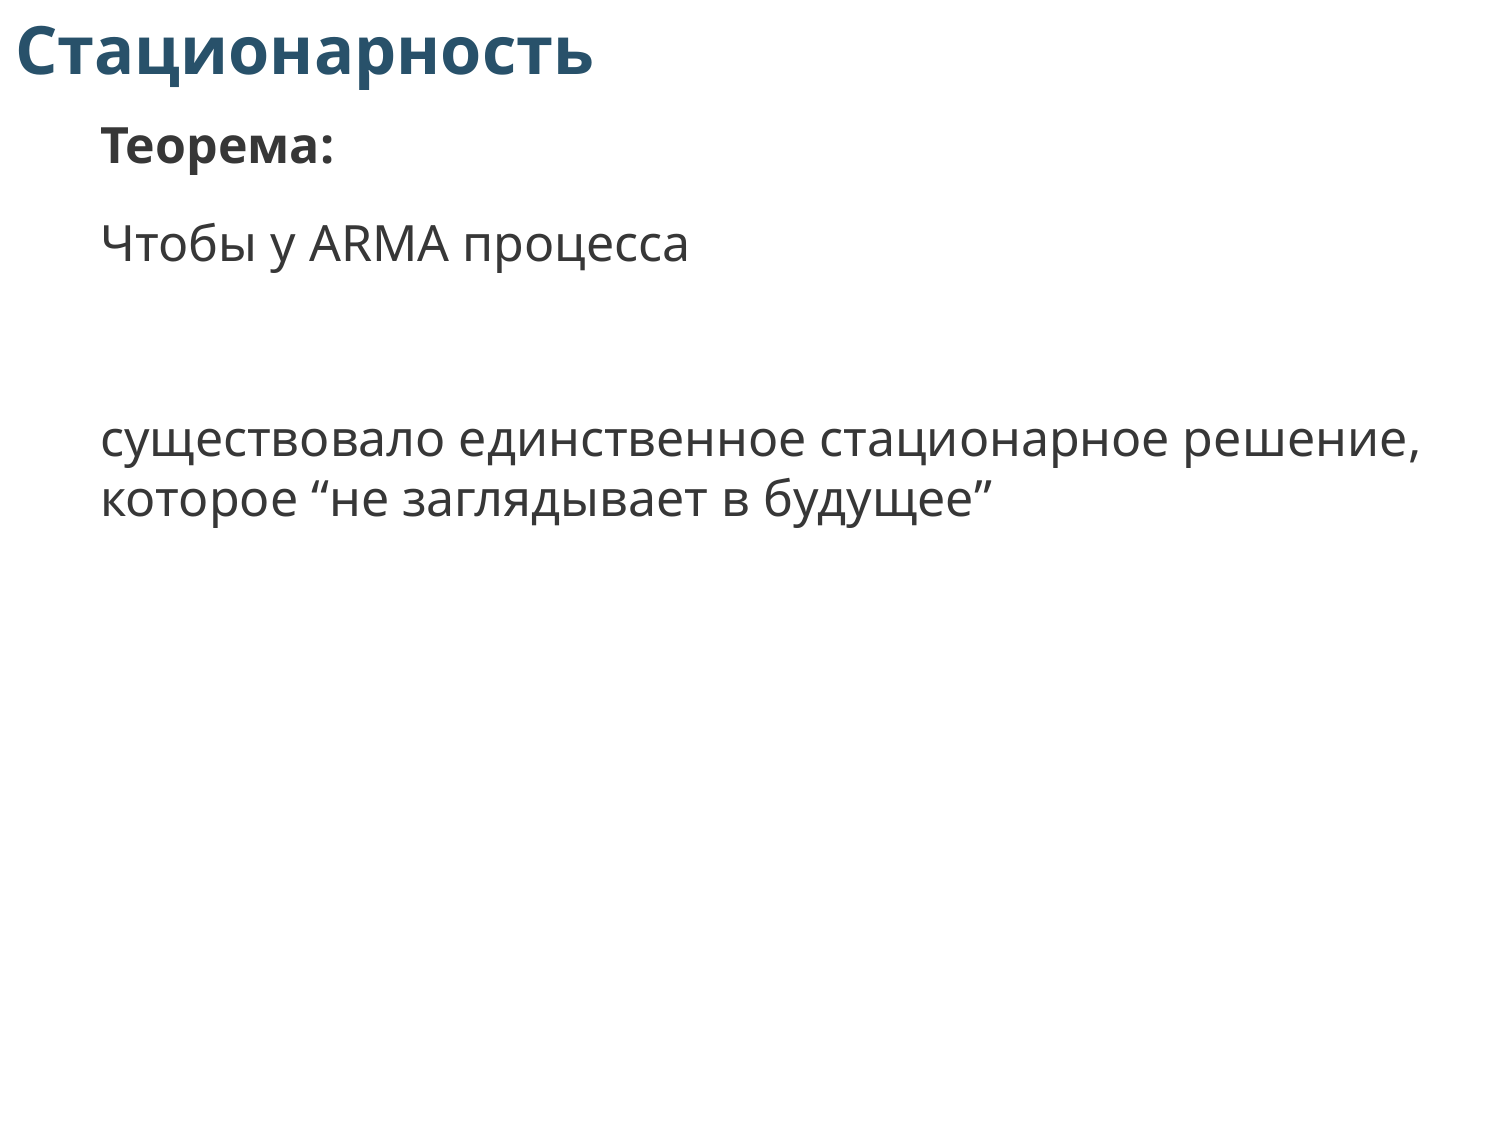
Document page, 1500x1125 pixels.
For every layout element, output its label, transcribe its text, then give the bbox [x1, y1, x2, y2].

text_box Стационарность [0, 0, 1500, 96]
